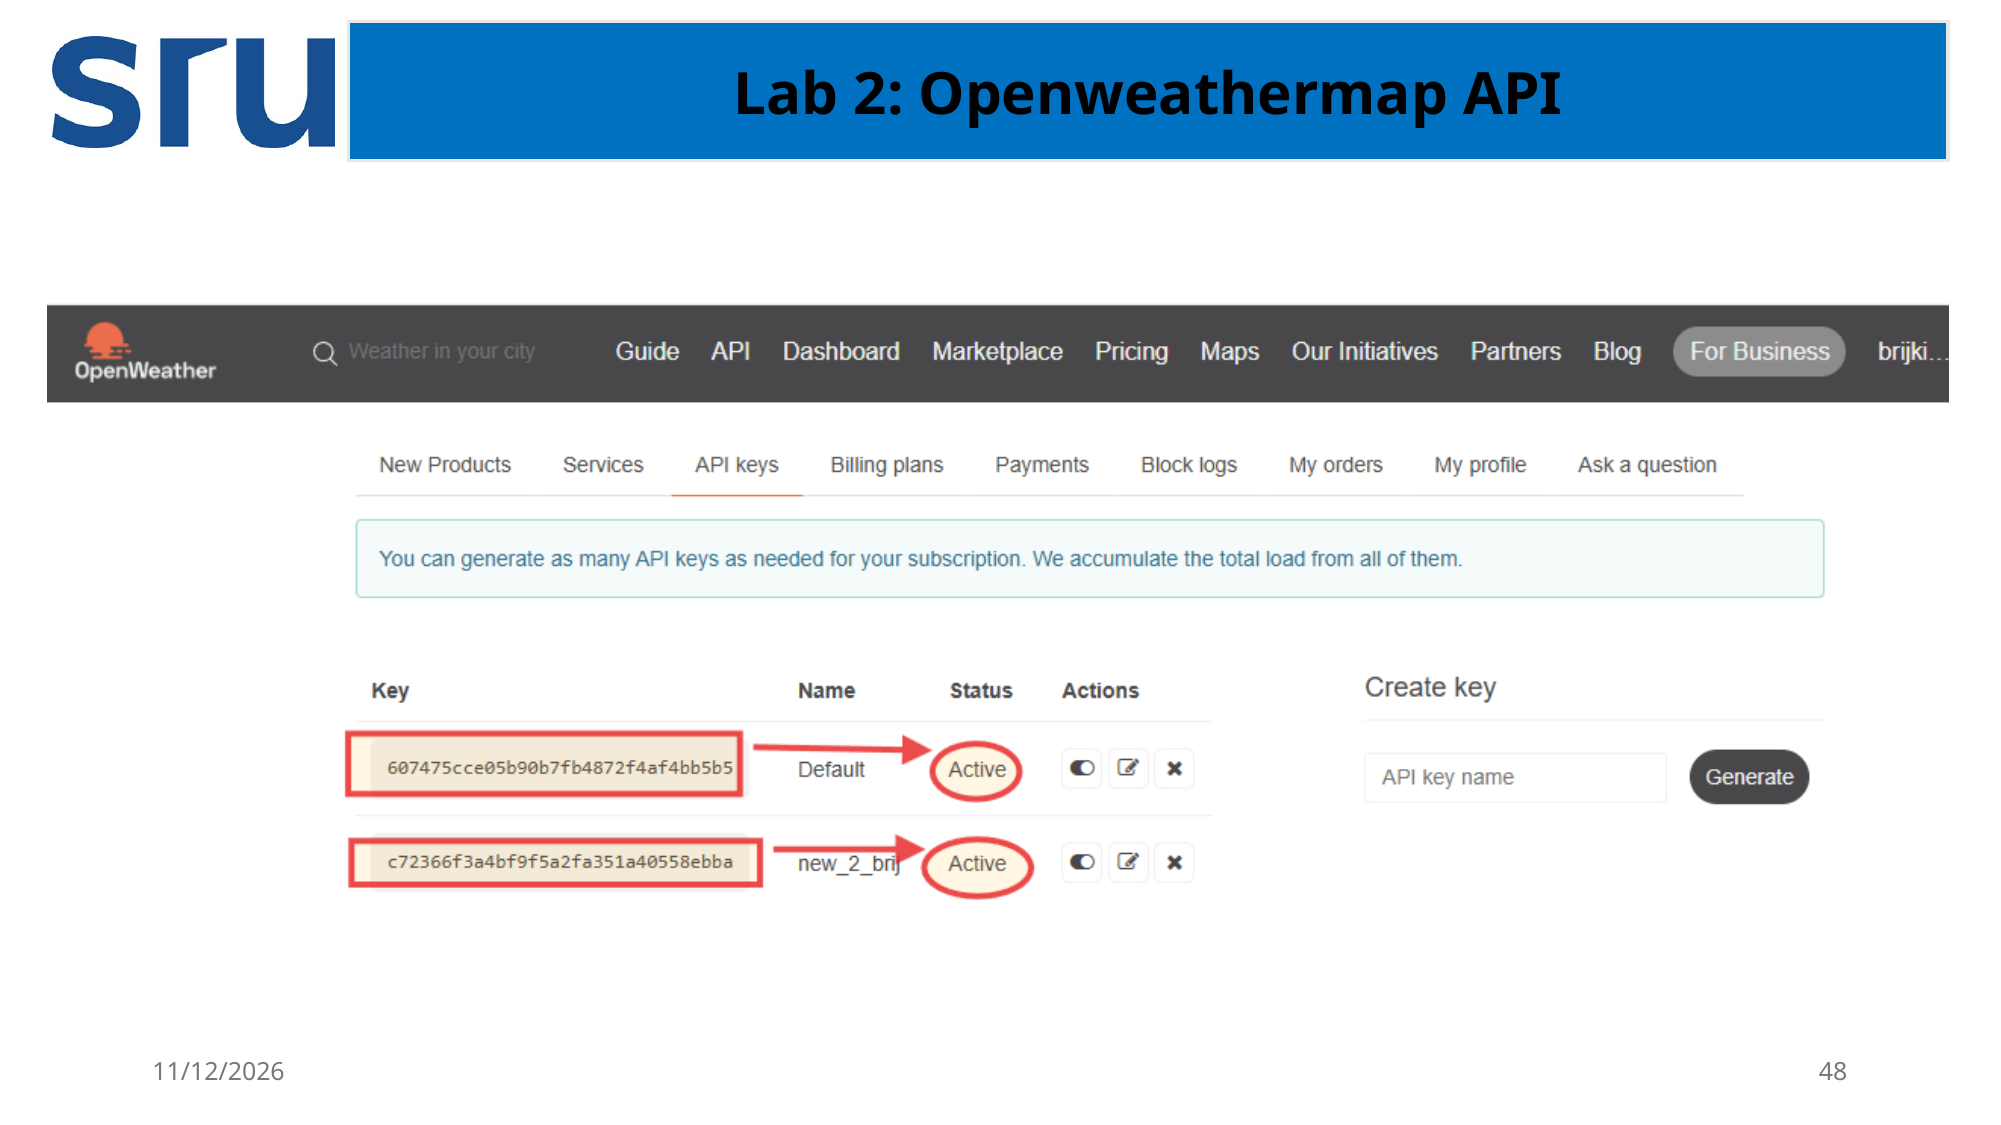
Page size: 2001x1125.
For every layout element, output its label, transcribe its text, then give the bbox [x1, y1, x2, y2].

slide_number 48 [1412, 1042, 1863, 1103]
picture [51, 35, 335, 148]
text_box Lab 2: Openweathermap API [347, 20, 1950, 162]
picture [47, 298, 1949, 998]
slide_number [137, 1042, 588, 1103]
